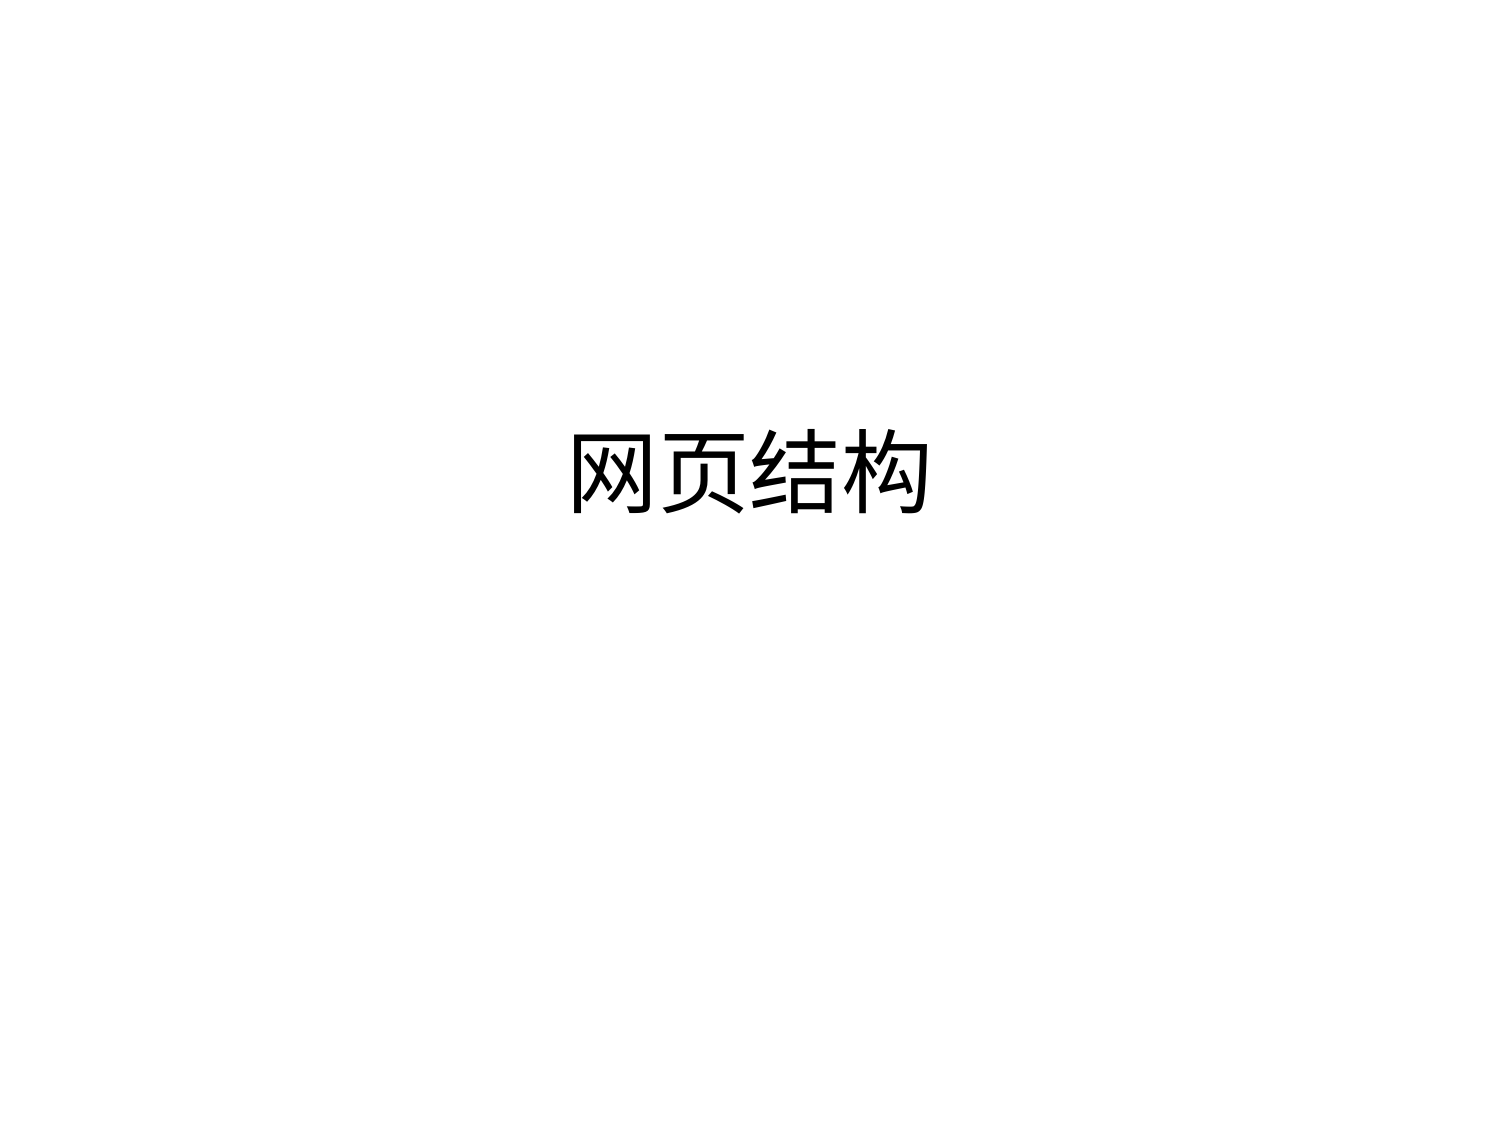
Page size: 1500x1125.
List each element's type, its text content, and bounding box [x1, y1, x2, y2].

title 网页结构 [112, 349, 1388, 591]
